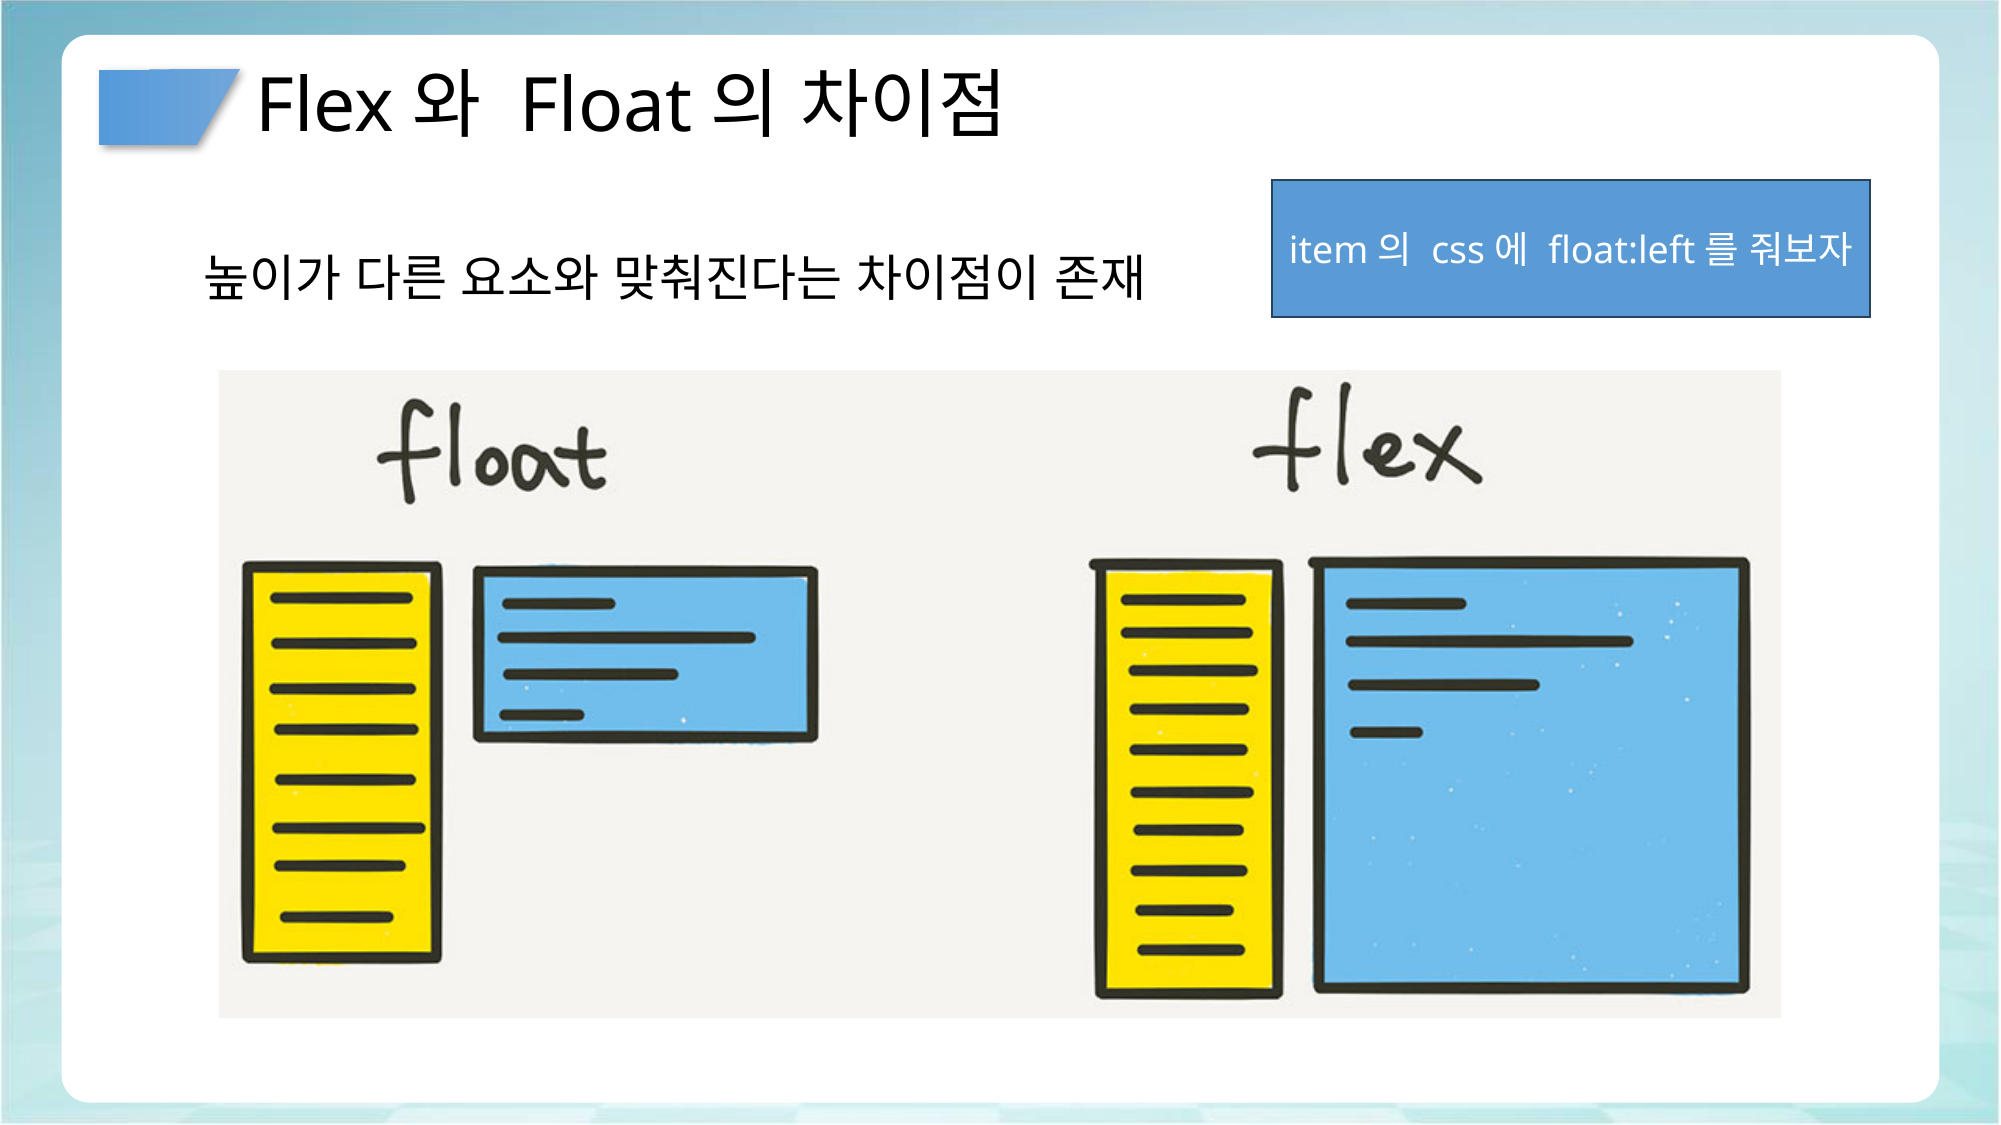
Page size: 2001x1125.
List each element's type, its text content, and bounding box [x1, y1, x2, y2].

title Flex와 Float의 차이점 [240, 49, 1809, 165]
text_box 높이가 다른 요소와 맞춰진다는 차이점이 존재 [188, 245, 1901, 1072]
picture [0, 0, 2001, 1125]
text_box item의 css에 float:left를 줘보자 [1271, 179, 1871, 318]
